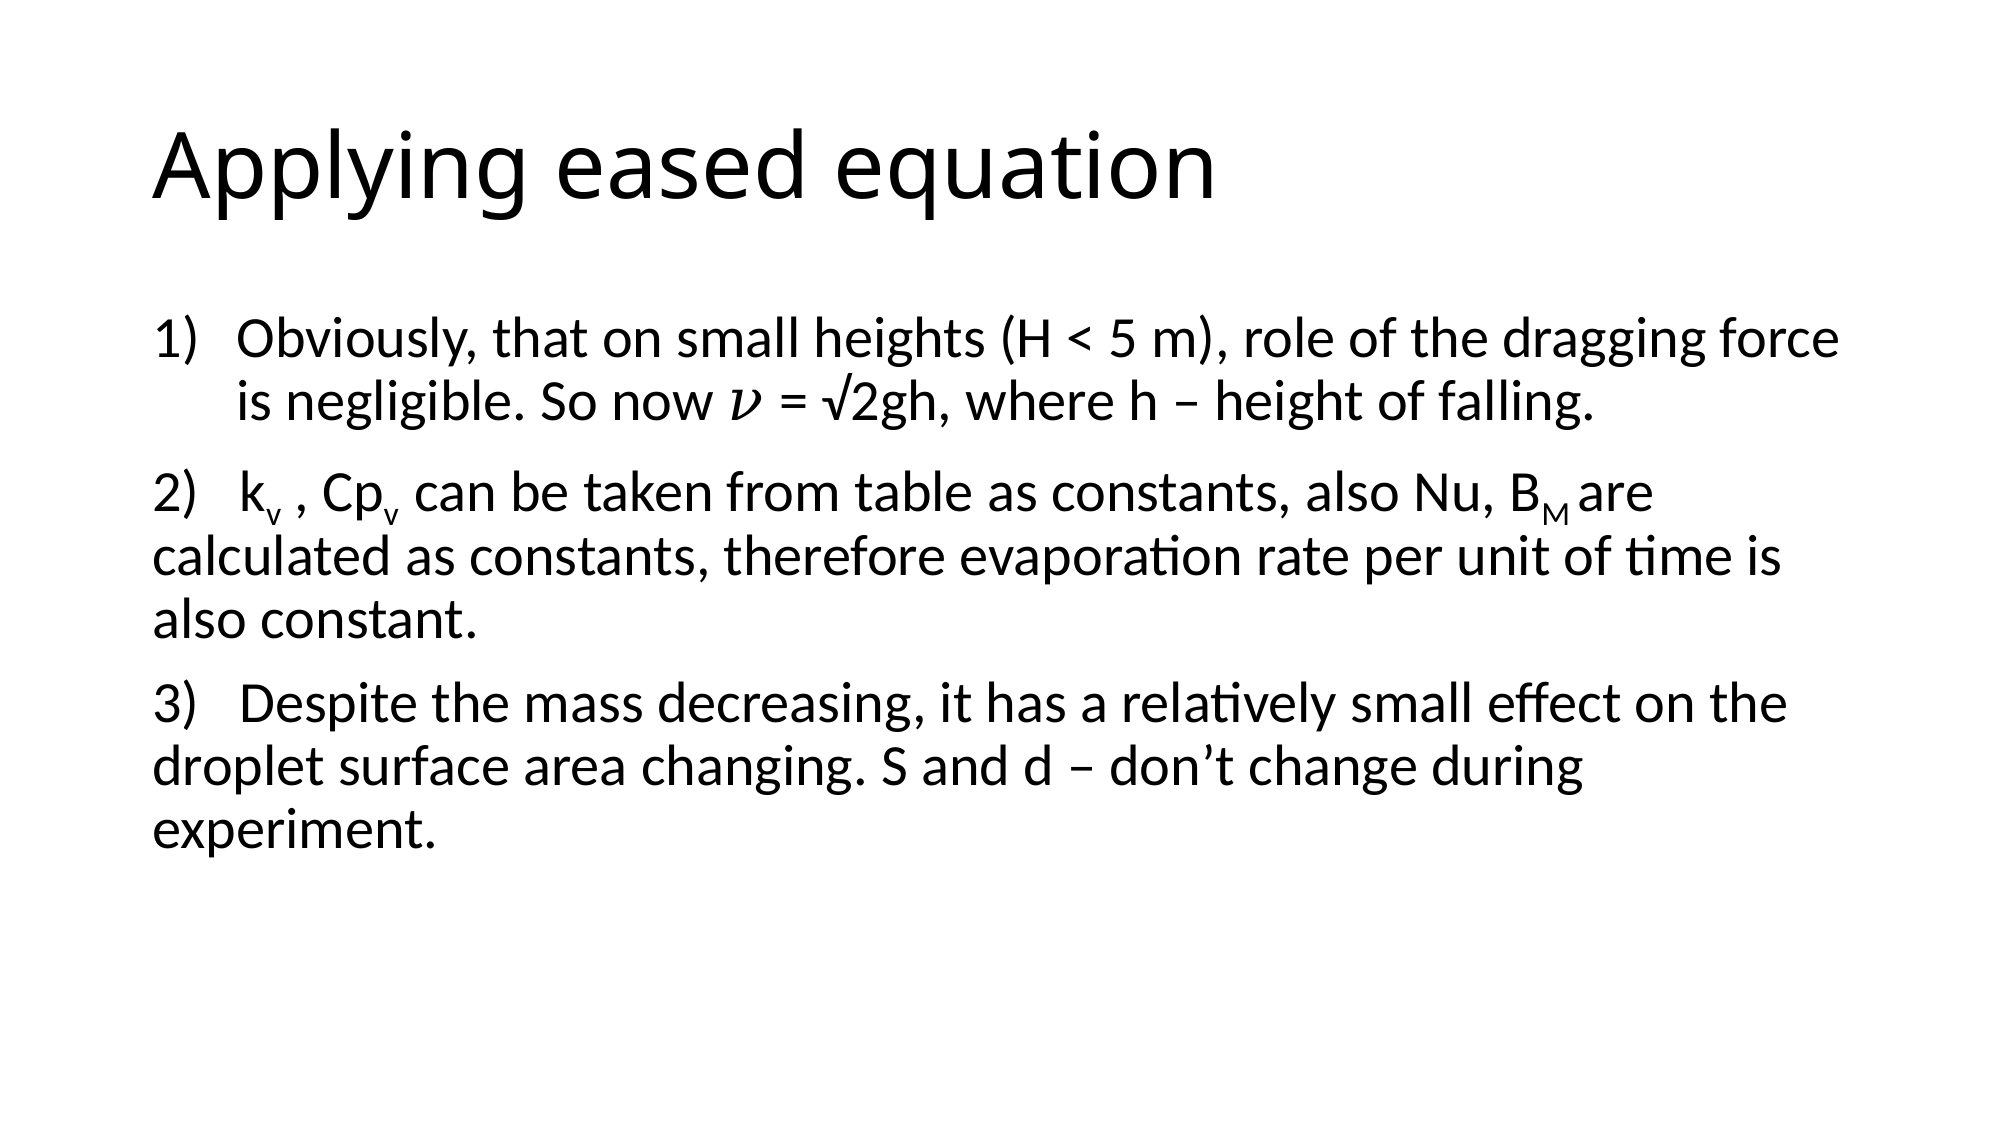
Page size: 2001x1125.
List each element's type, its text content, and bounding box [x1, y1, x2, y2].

list Obviously, that on small heights (H < 5 m), role of the dragging force is negligible. So now 𝜈 = √2gh, where h – height of falling. 2) kv , Сpv can be taken from table as constants, also Nu, BM are calculated as constants, therefore evaporation rate per unit of time is also constant. 3) Despite the mass decreasing, it has a relatively small effect on the droplet surface area changing. S and d – don’t change during experiment. [137, 299, 1863, 1014]
title Applying eased equation [137, 59, 1863, 278]
